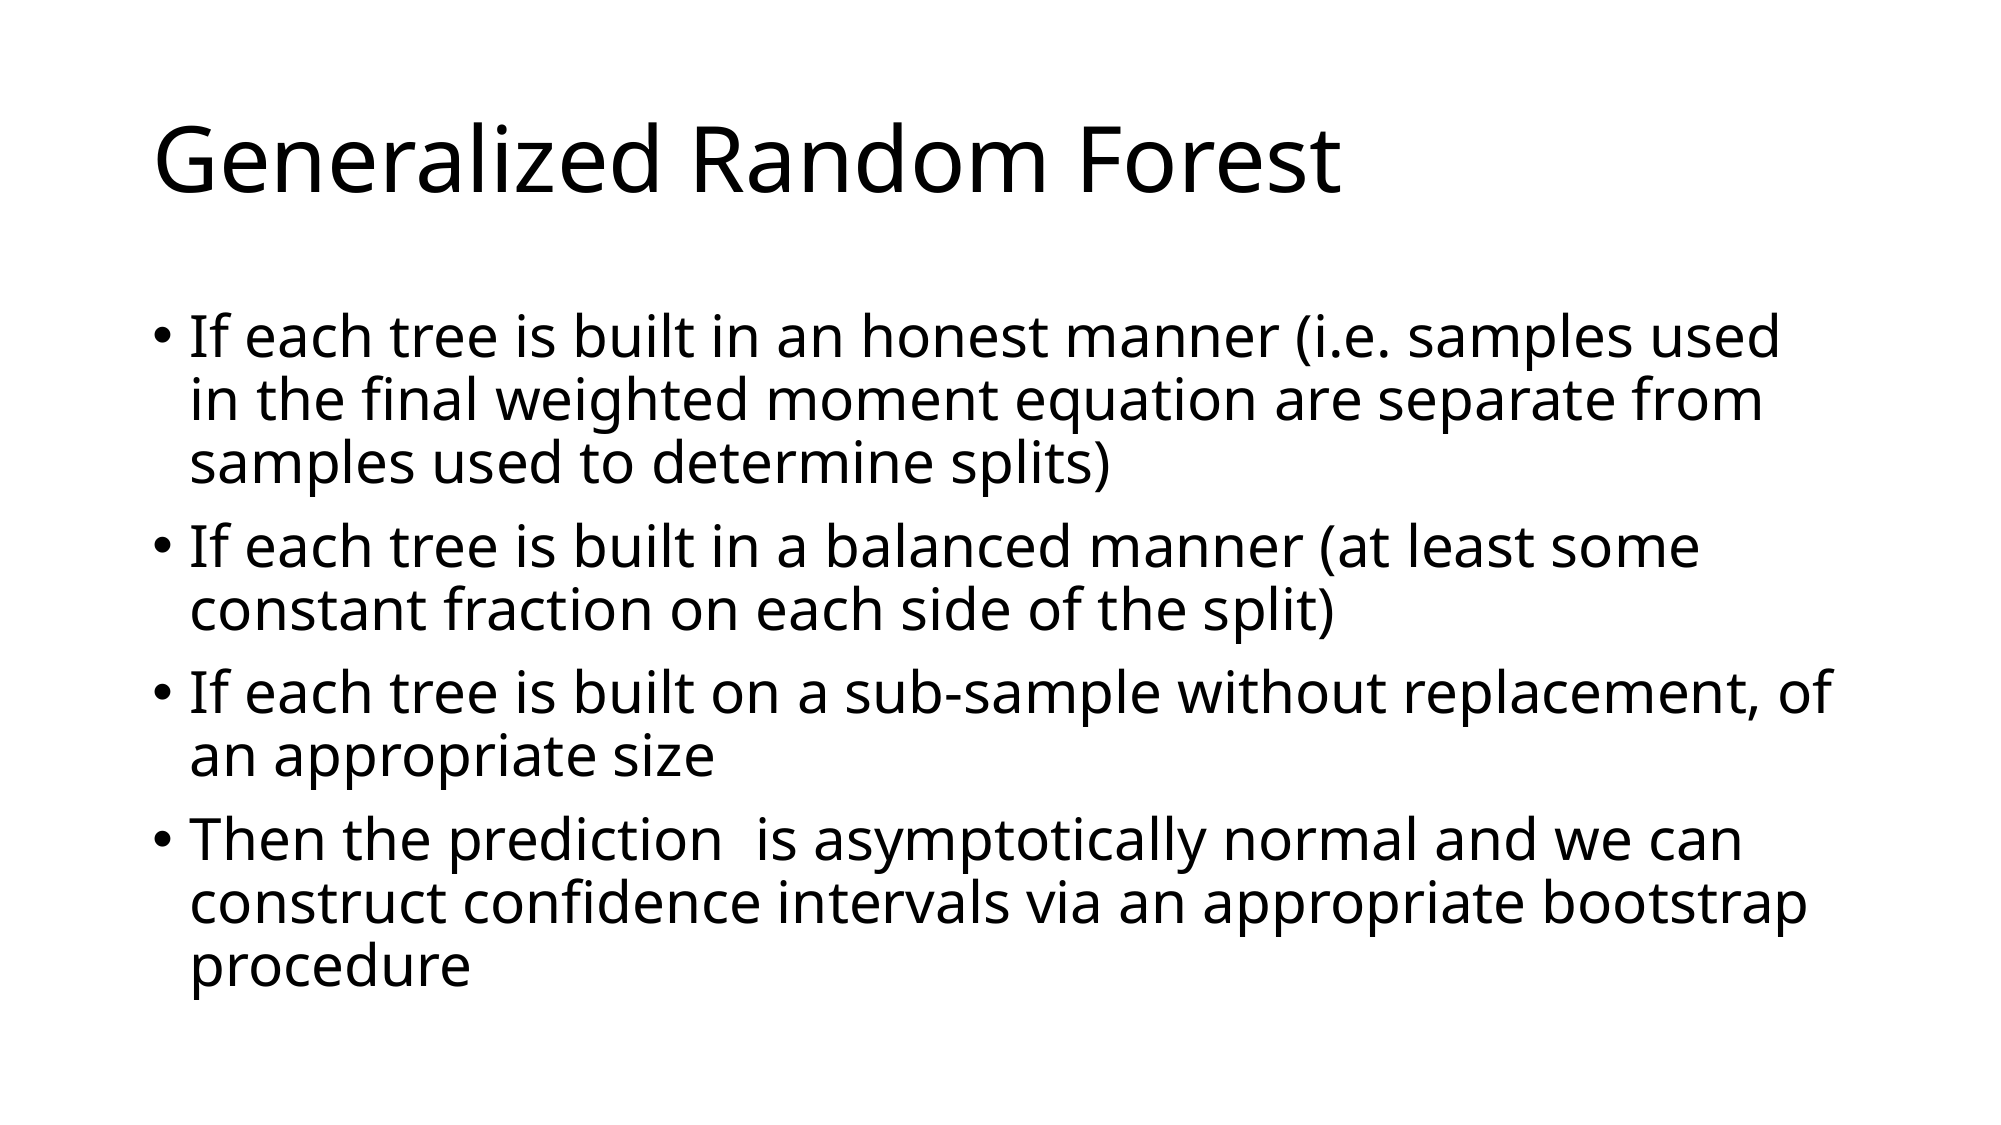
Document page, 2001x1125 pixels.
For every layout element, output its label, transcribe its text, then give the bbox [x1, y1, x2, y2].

title Generalized Random Forest [137, 53, 1863, 272]
